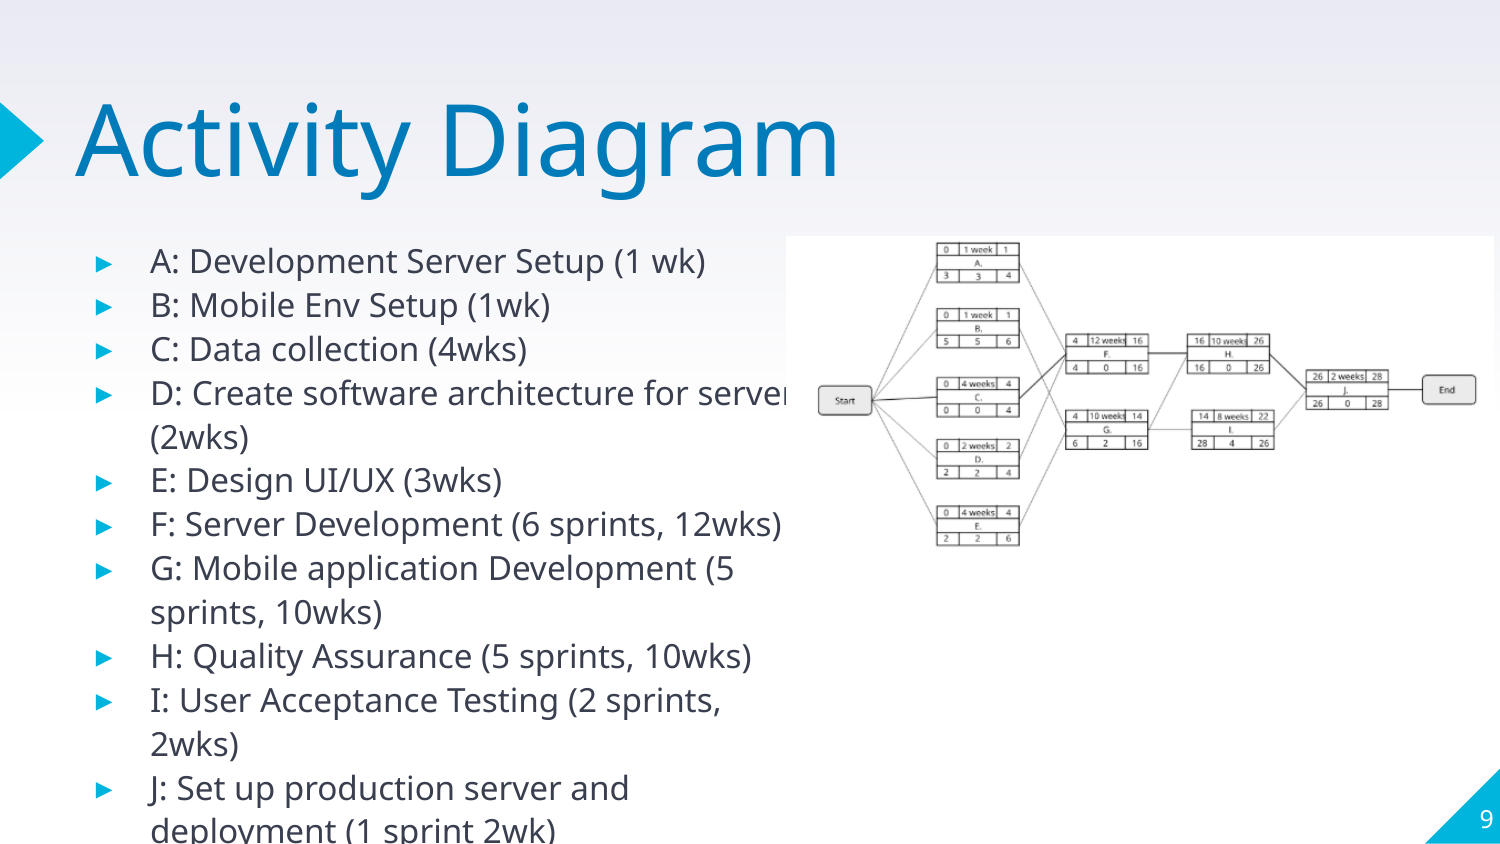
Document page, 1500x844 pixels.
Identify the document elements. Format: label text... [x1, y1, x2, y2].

title Activity Diagram [75, 99, 1367, 236]
slide_number ‹#› [1418, 760, 1494, 838]
picture [785, 236, 1494, 563]
list A: Development Server Setup (1 wk) B: Mobile Env Setup (1wk) C: Data collection (4wks) D: Create software architecture for server (2wks) E: Design UI/UX (3wks) F: Server Development (6 sprints, 12wks) G: Mobile application Development (5 sprints, 10wks) H: Quality Assurance (5 sprints, 10wks) I: User Acceptance Testing (2 sprints, 2wks) J: Set up production server and deployment (1 sprint 2wk) [75, 236, 803, 676]
